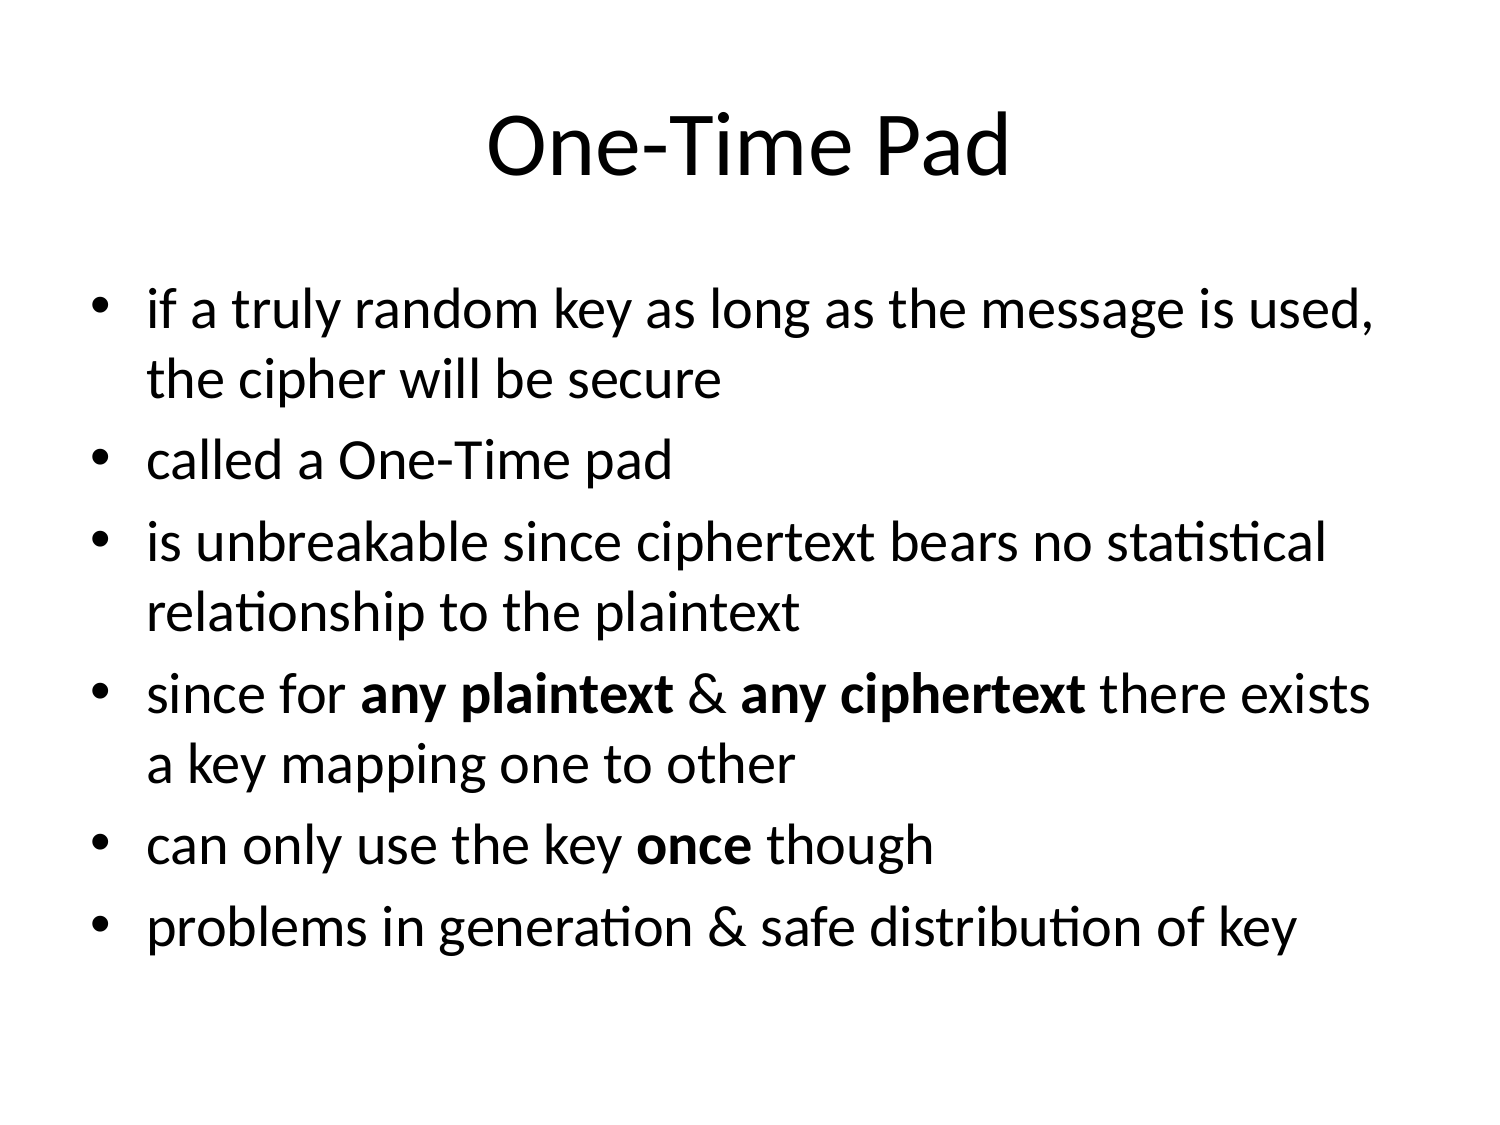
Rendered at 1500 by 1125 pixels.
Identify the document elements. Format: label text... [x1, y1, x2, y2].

title One-Time Pad [75, 45, 1425, 233]
list if a truly random key as long as the message is used, the cipher will be secure called a One-Time pad is unbreakable since ciphertext bears no statistical relationship to the plaintext since for any plaintext & any ciphertext there exists a key mapping one to other can only use the key once though problems in generation & safe distribution of key [75, 262, 1425, 1005]
